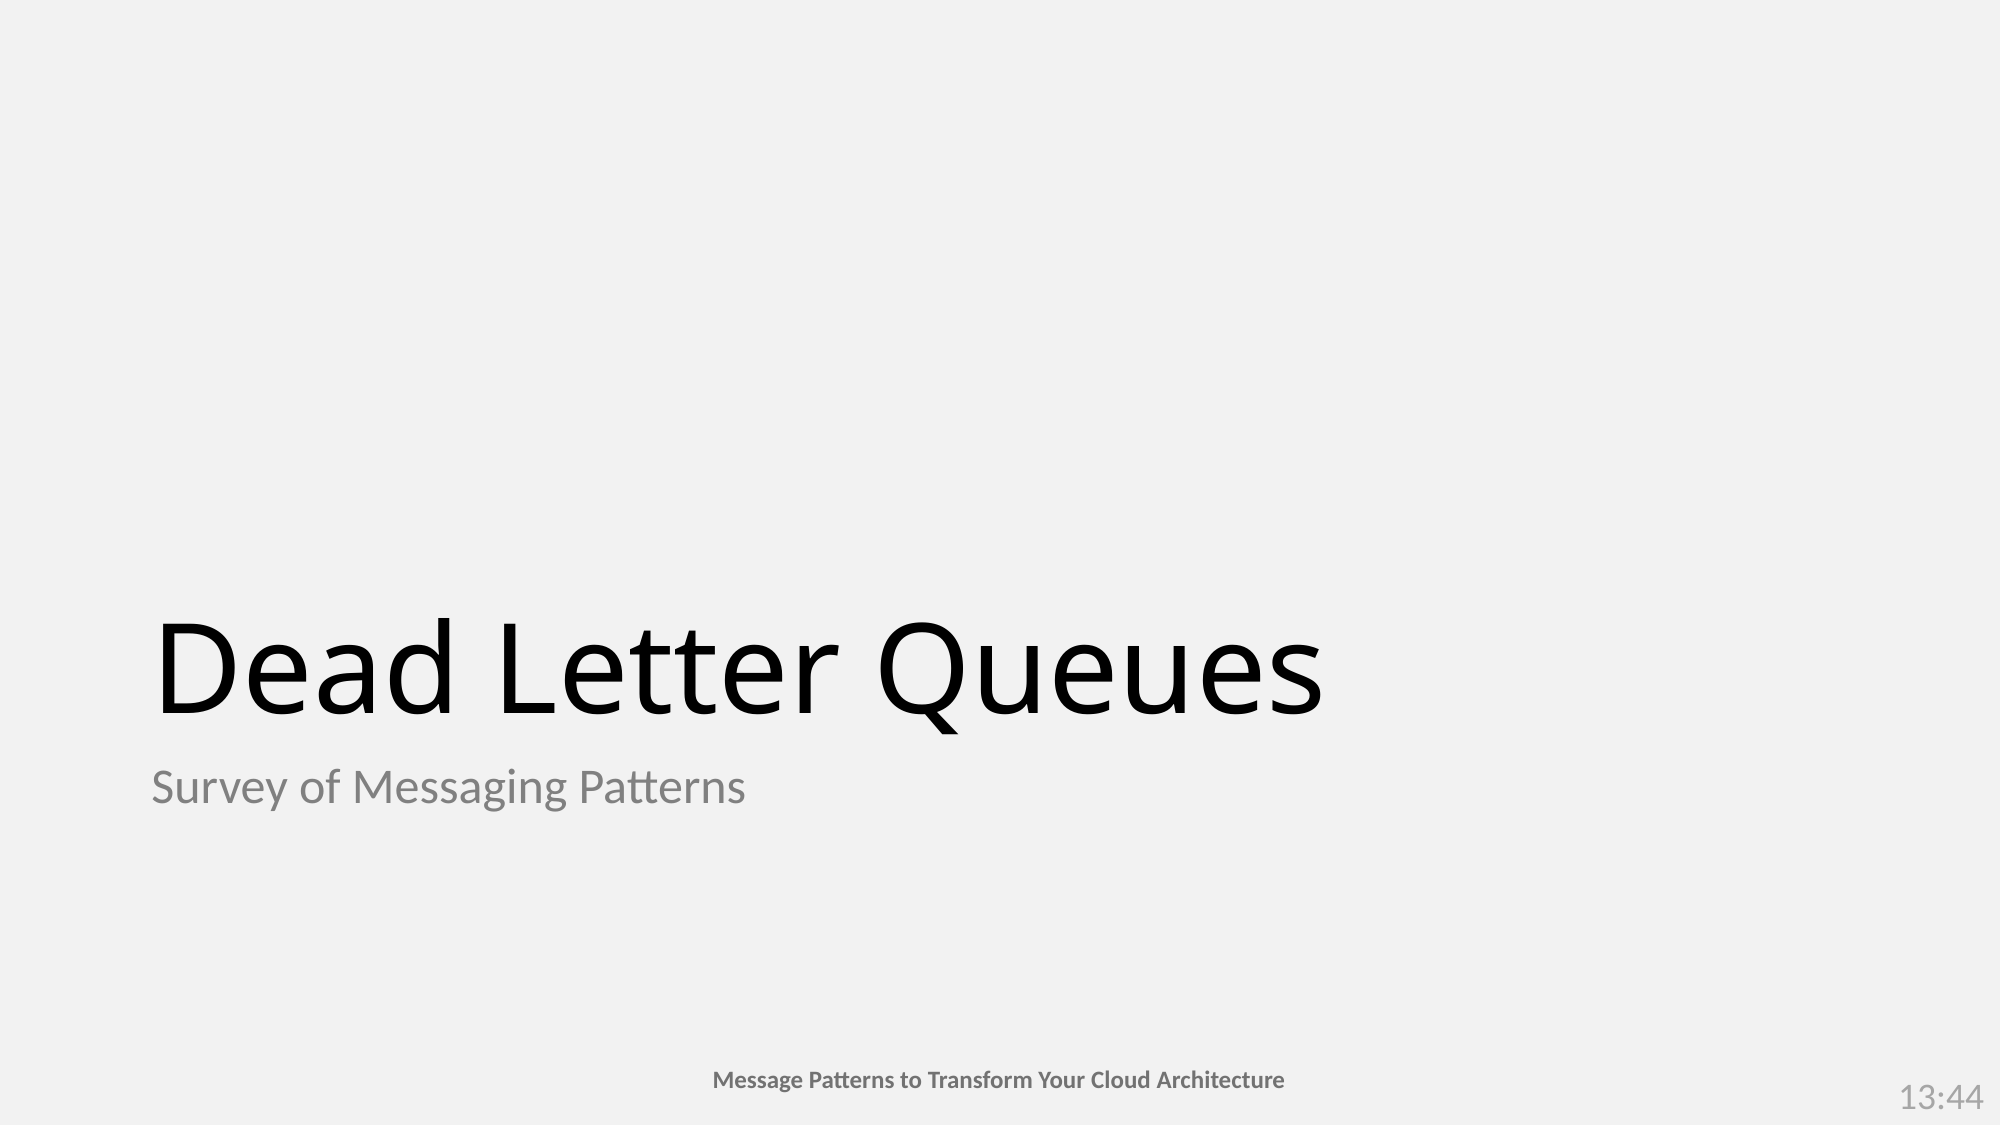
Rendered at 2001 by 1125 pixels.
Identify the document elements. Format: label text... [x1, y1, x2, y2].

title Dead Letter Queues [136, 280, 1862, 749]
text_box 13:44 [1883, 1064, 2000, 1125]
list Survey of Messaging Patterns [136, 752, 1862, 999]
